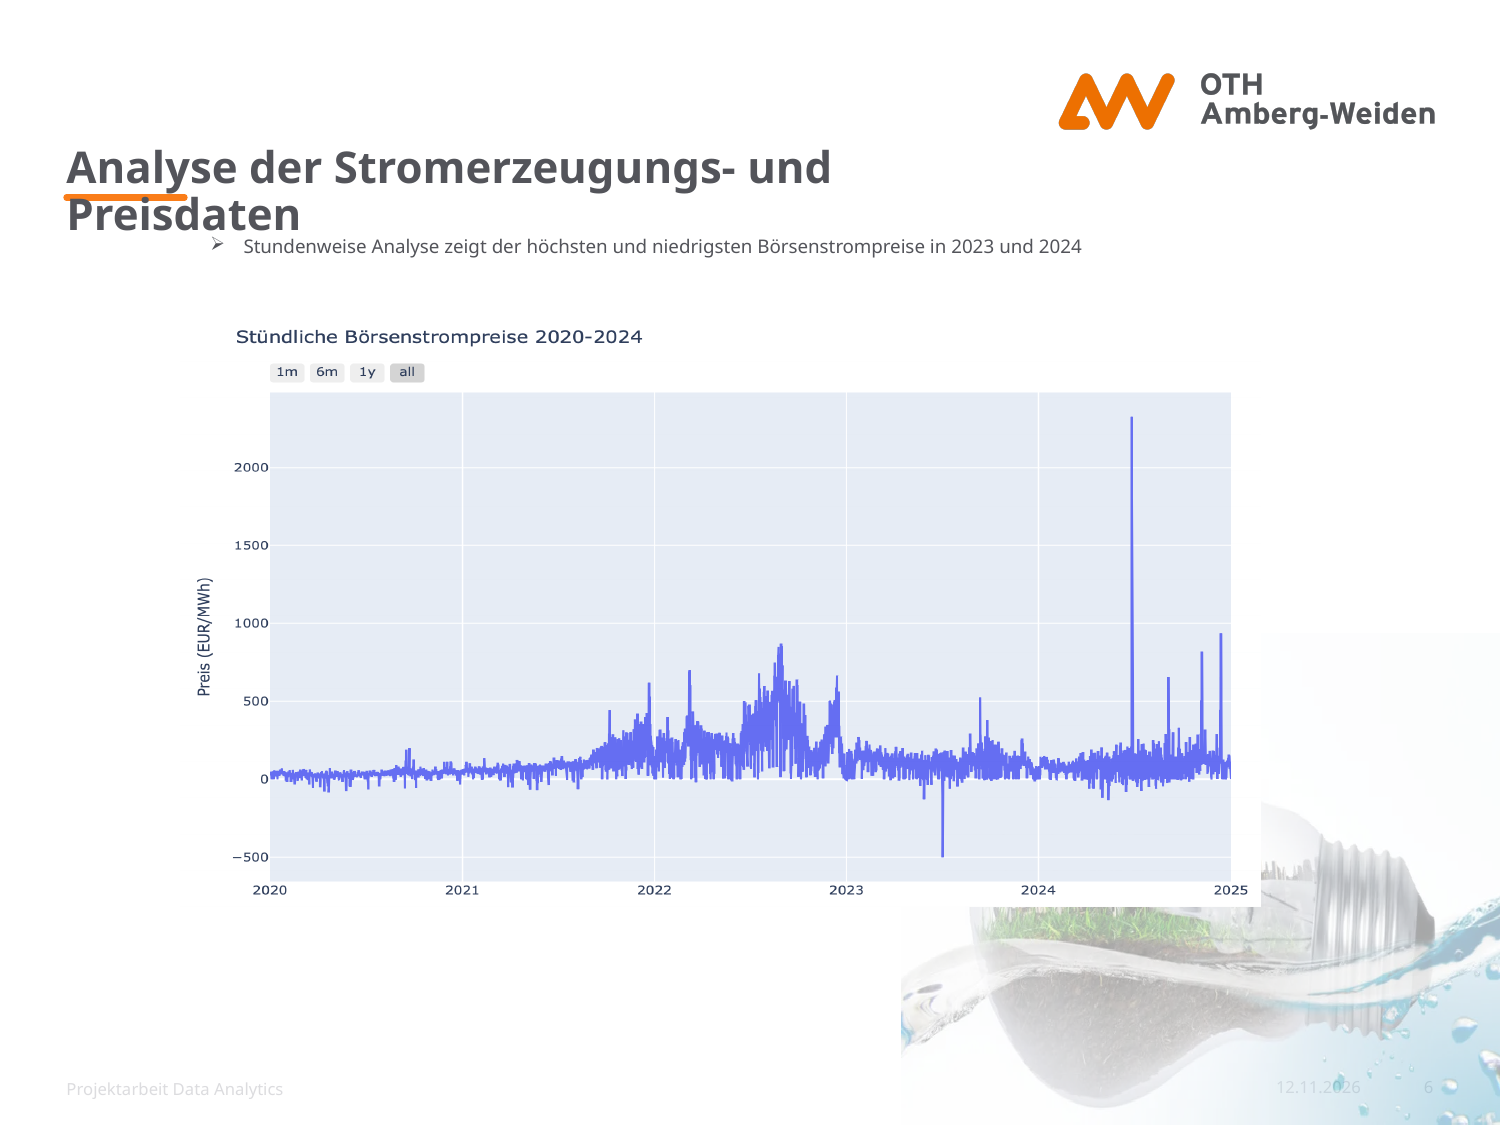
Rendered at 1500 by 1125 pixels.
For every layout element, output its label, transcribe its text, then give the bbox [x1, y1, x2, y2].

picture [1034, 45, 1461, 157]
picture [180, 325, 1500, 1125]
list Stundenweise Analyse zeigt der höchsten und niedrigsten Börsenstrompreise in 2023 und 2024 [66, 235, 1434, 487]
title Analyse der Stromerzeugungs- und Preisdaten [66, 145, 997, 205]
footer Projektarbeit Data Analytics [66, 1065, 896, 1113]
